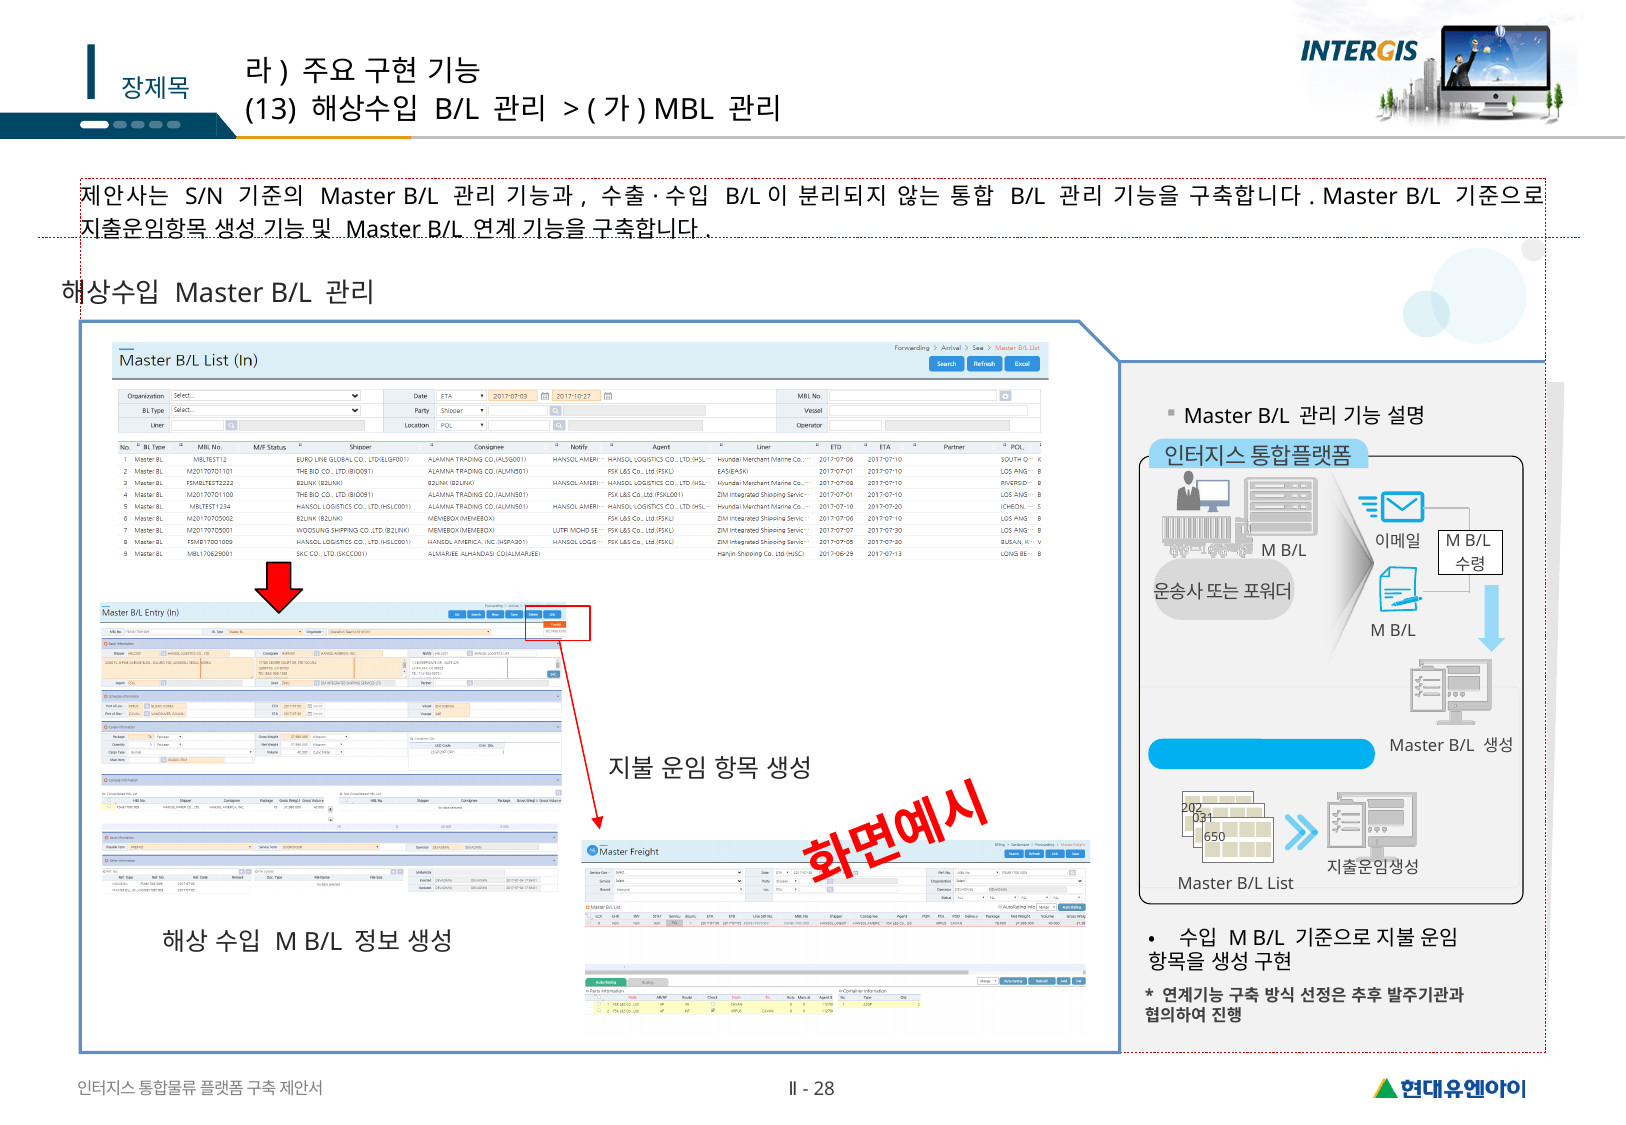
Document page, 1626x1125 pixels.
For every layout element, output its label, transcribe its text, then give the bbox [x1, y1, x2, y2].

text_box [558, 639, 601, 830]
picture [1162, 515, 1238, 558]
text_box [1176, 470, 1230, 513]
text_box 해상수입 Master B/L 관리 [61, 275, 402, 309]
picture [1372, 1077, 1525, 1098]
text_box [1151, 558, 1295, 621]
picture [1263, 0, 1625, 136]
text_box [1402, 237, 1546, 319]
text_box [1285, 817, 1318, 858]
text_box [1376, 659, 1527, 756]
picture [1321, 450, 1374, 676]
picture [1327, 791, 1417, 863]
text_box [79, 320, 1565, 1056]
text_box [1178, 791, 1274, 863]
picture [581, 839, 1091, 1039]
list 제안사는 S/N 기준의 Master B/L 관리 기능과, 수출·수입 B/L이 분리되지 않는 통합 B/L 관리 기능을 구축합니다. Master B/L 기준으로 지출운임항목 생성 기능 및 Master B/L 연계 기능을 구축합니다. [80, 175, 1545, 243]
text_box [1377, 491, 1504, 640]
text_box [1238, 477, 1316, 561]
picture [111, 341, 1049, 580]
picture [99, 601, 567, 895]
title 라) 주요 구현 기능 (13) 해상수입 B/L 관리 > (가) MBL 관리 [245, 47, 1192, 126]
